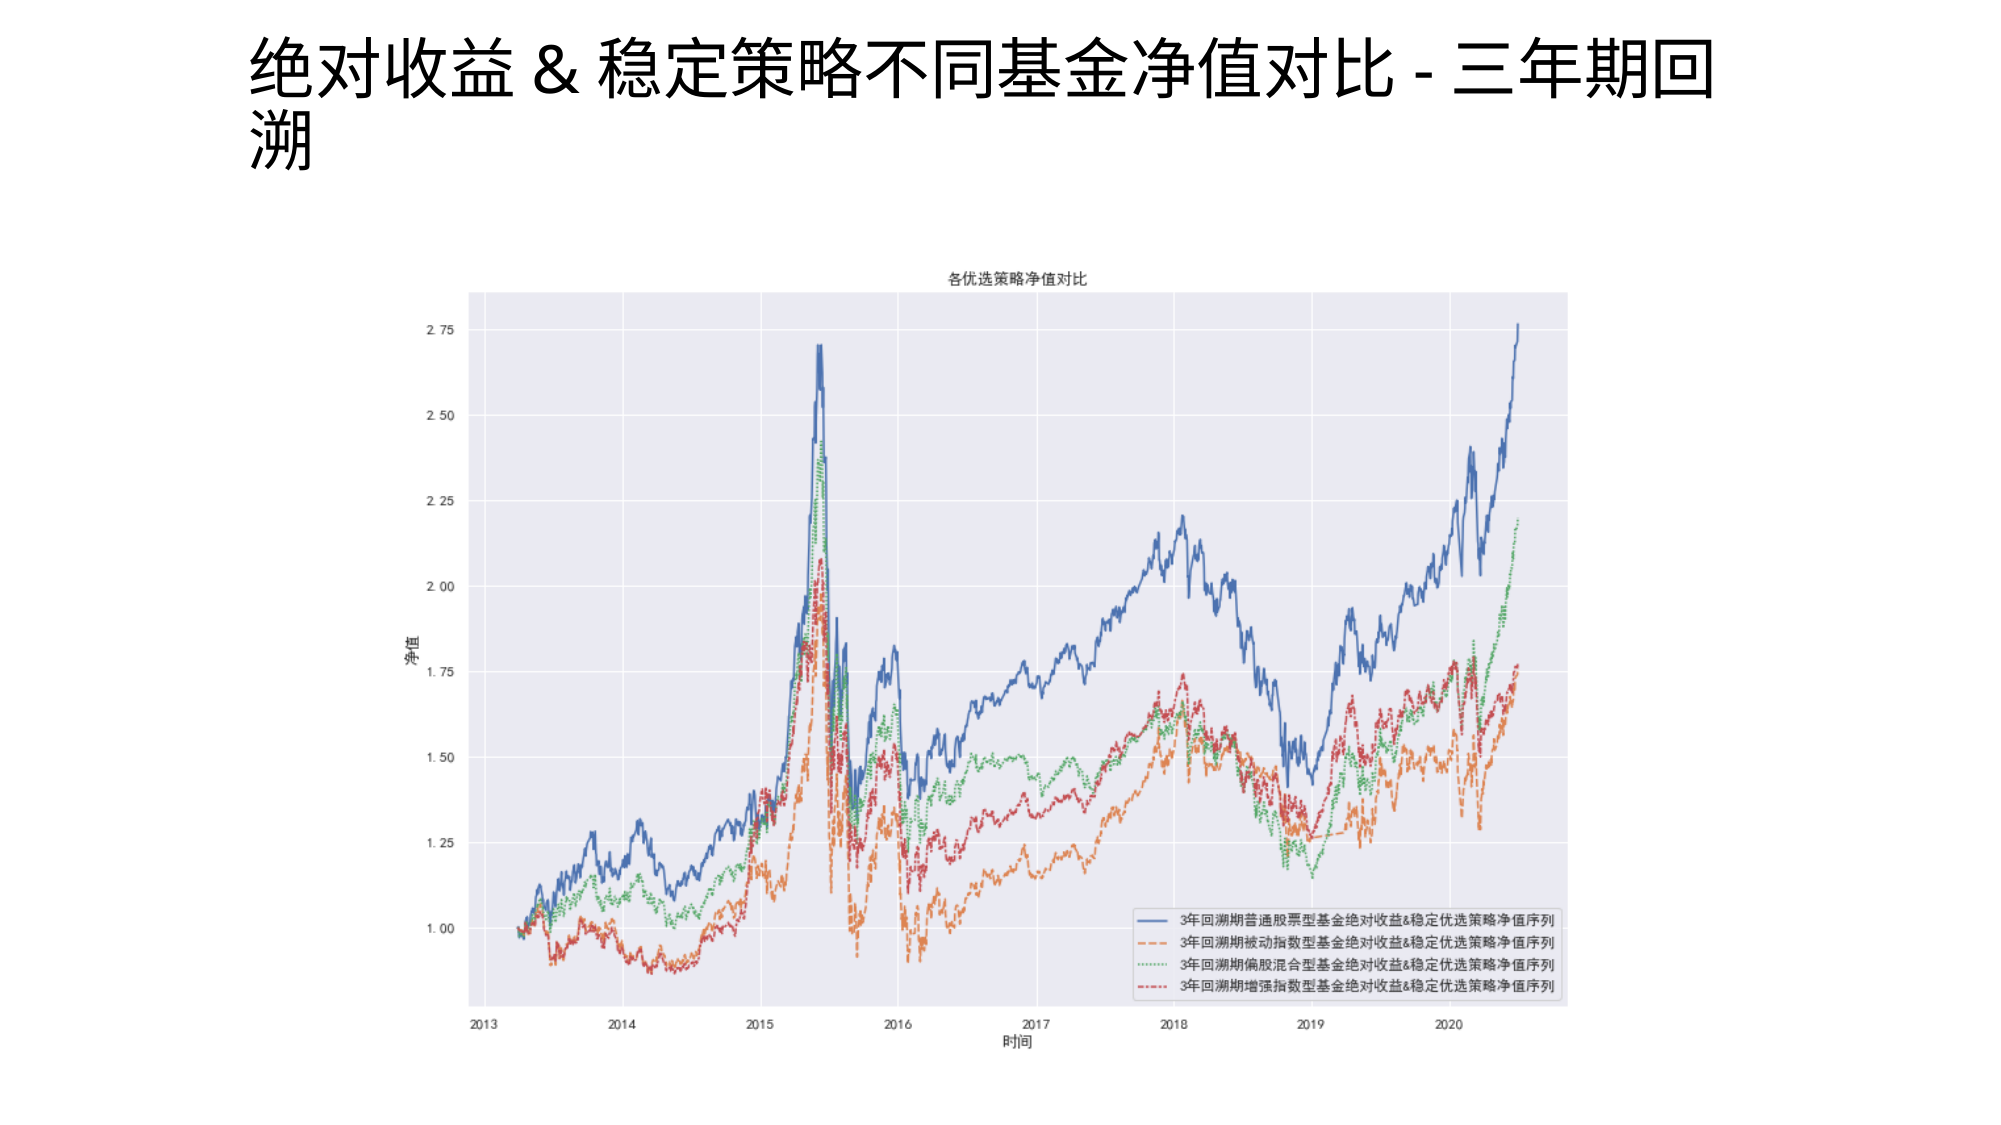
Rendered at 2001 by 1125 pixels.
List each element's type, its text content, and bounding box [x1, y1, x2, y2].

picture [290, 178, 1710, 1125]
title 绝对收益&稳定策略不同基金净值对比-三年期回溯 [233, 6, 1748, 210]
